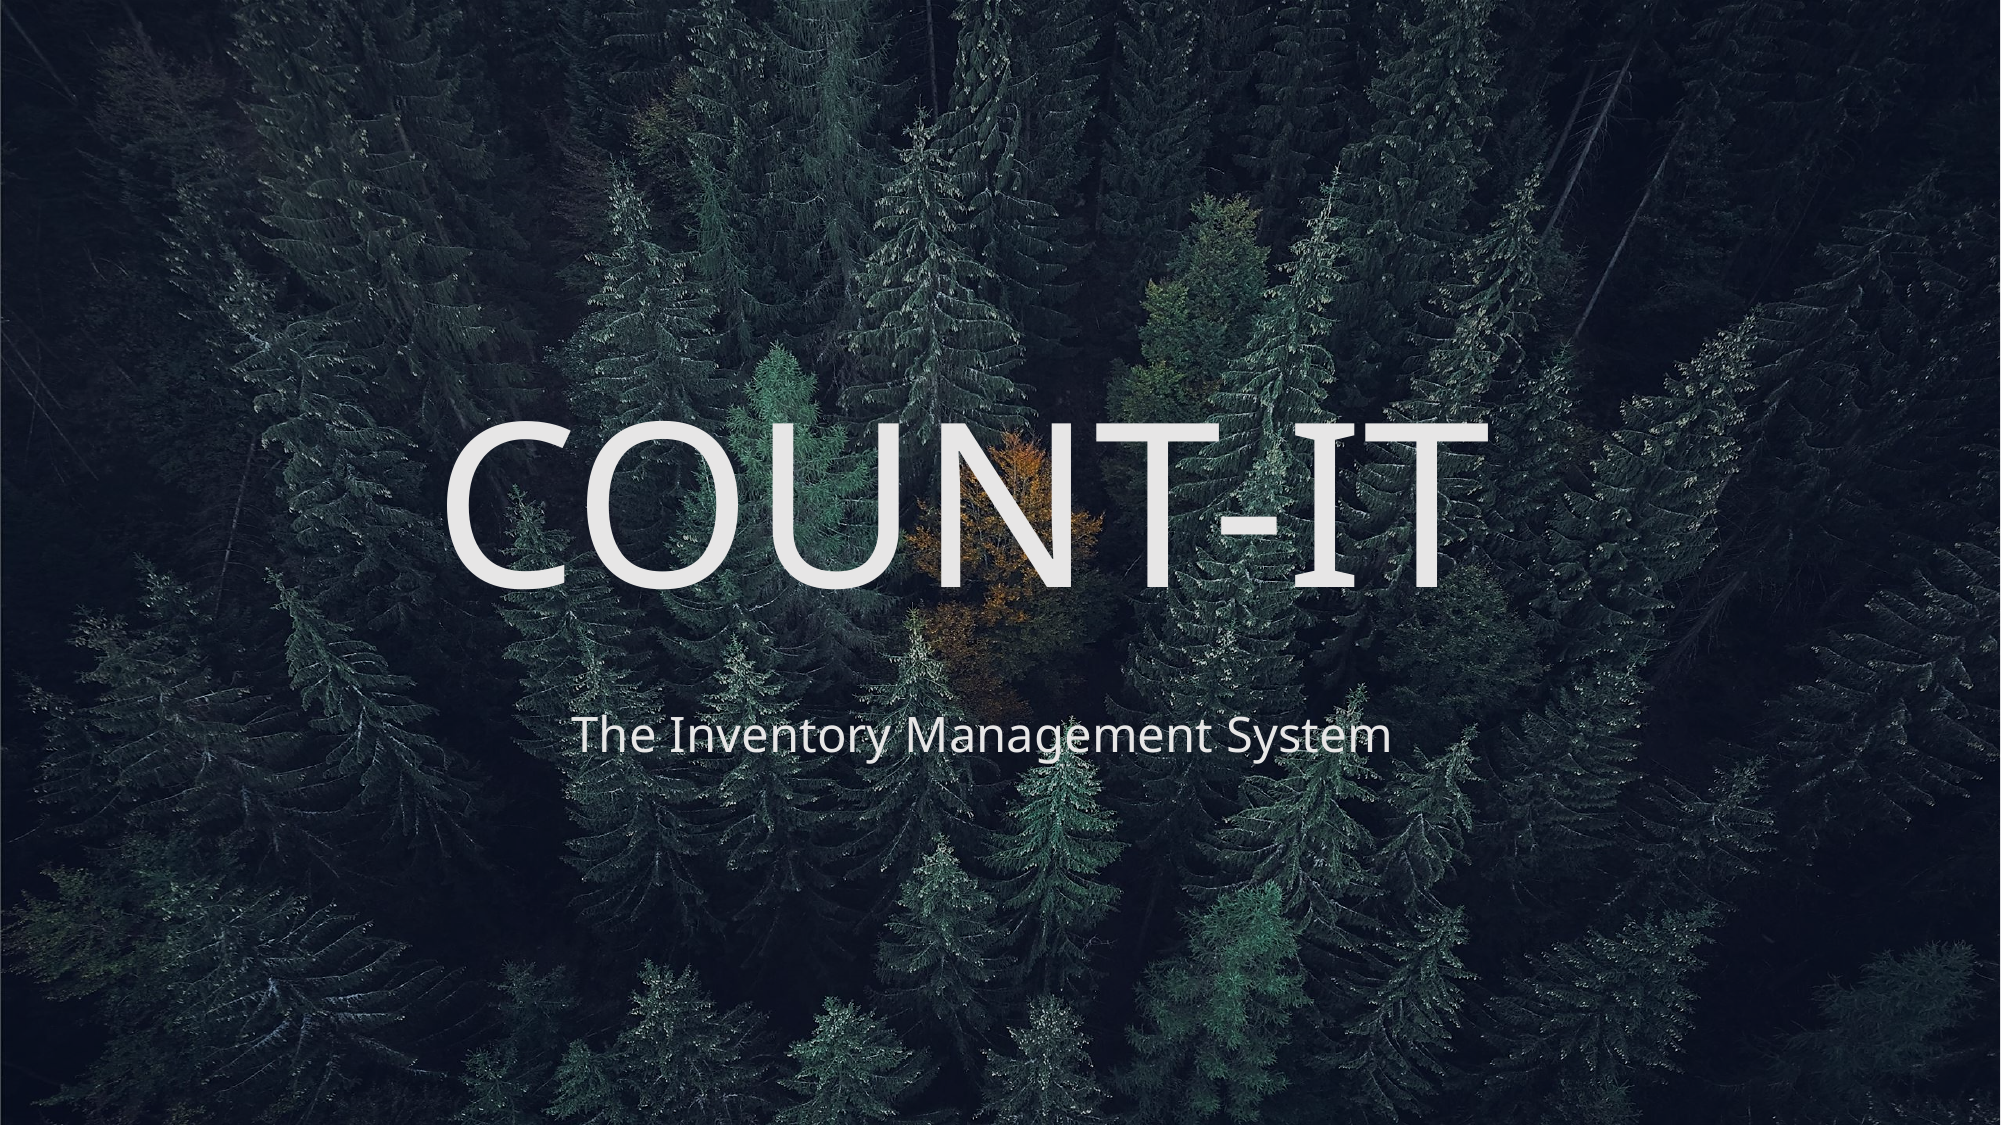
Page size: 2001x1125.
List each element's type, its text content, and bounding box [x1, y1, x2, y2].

title COUNT-IT [174, 184, 1750, 645]
picture [0, 0, 2001, 1125]
subtitle The Inventory Management System [232, 702, 1733, 771]
